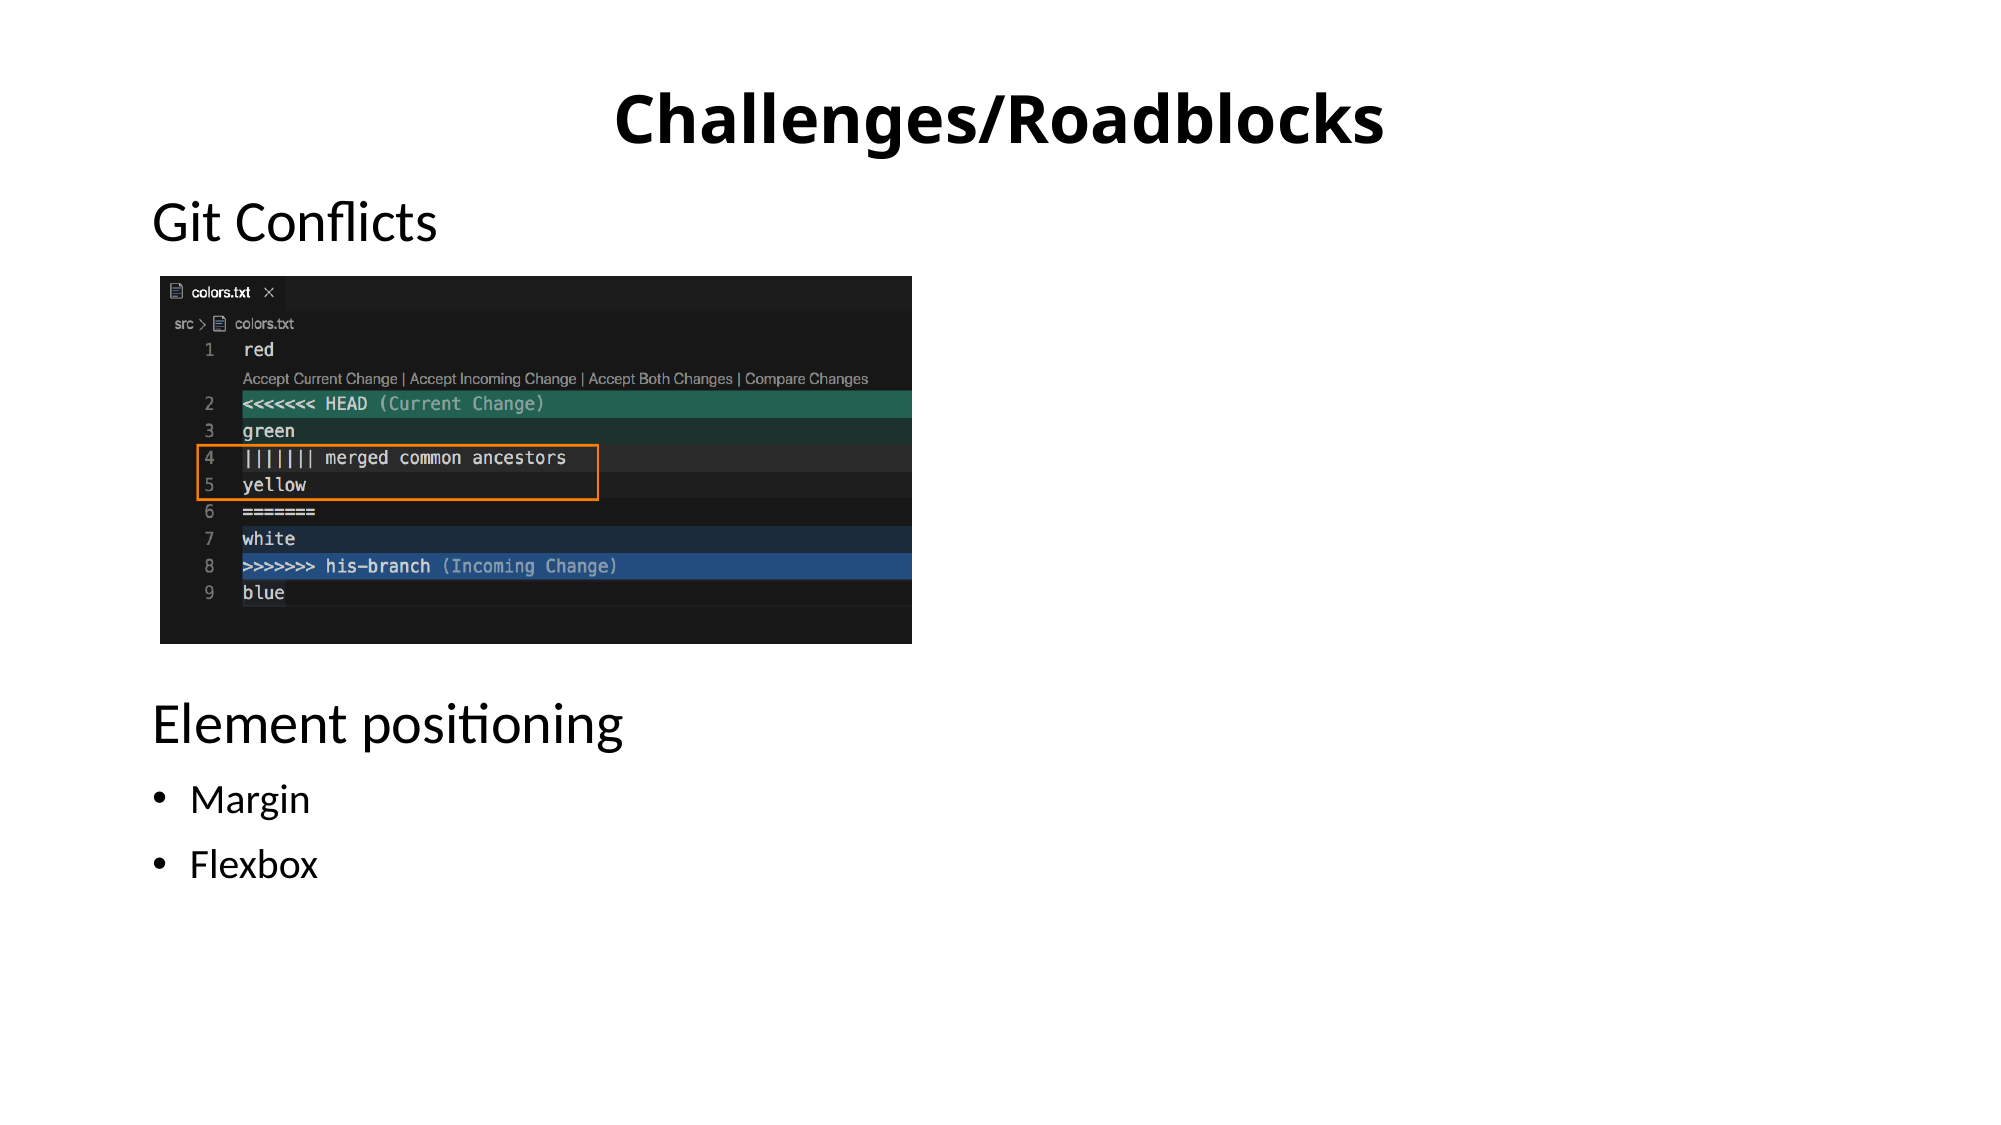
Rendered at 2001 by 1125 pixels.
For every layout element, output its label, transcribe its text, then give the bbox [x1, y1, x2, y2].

list Git Conflicts Element positioning Margin Flexbox [137, 183, 1863, 1087]
picture [160, 276, 912, 645]
title Challenges/Roadblocks [137, 59, 1863, 183]
